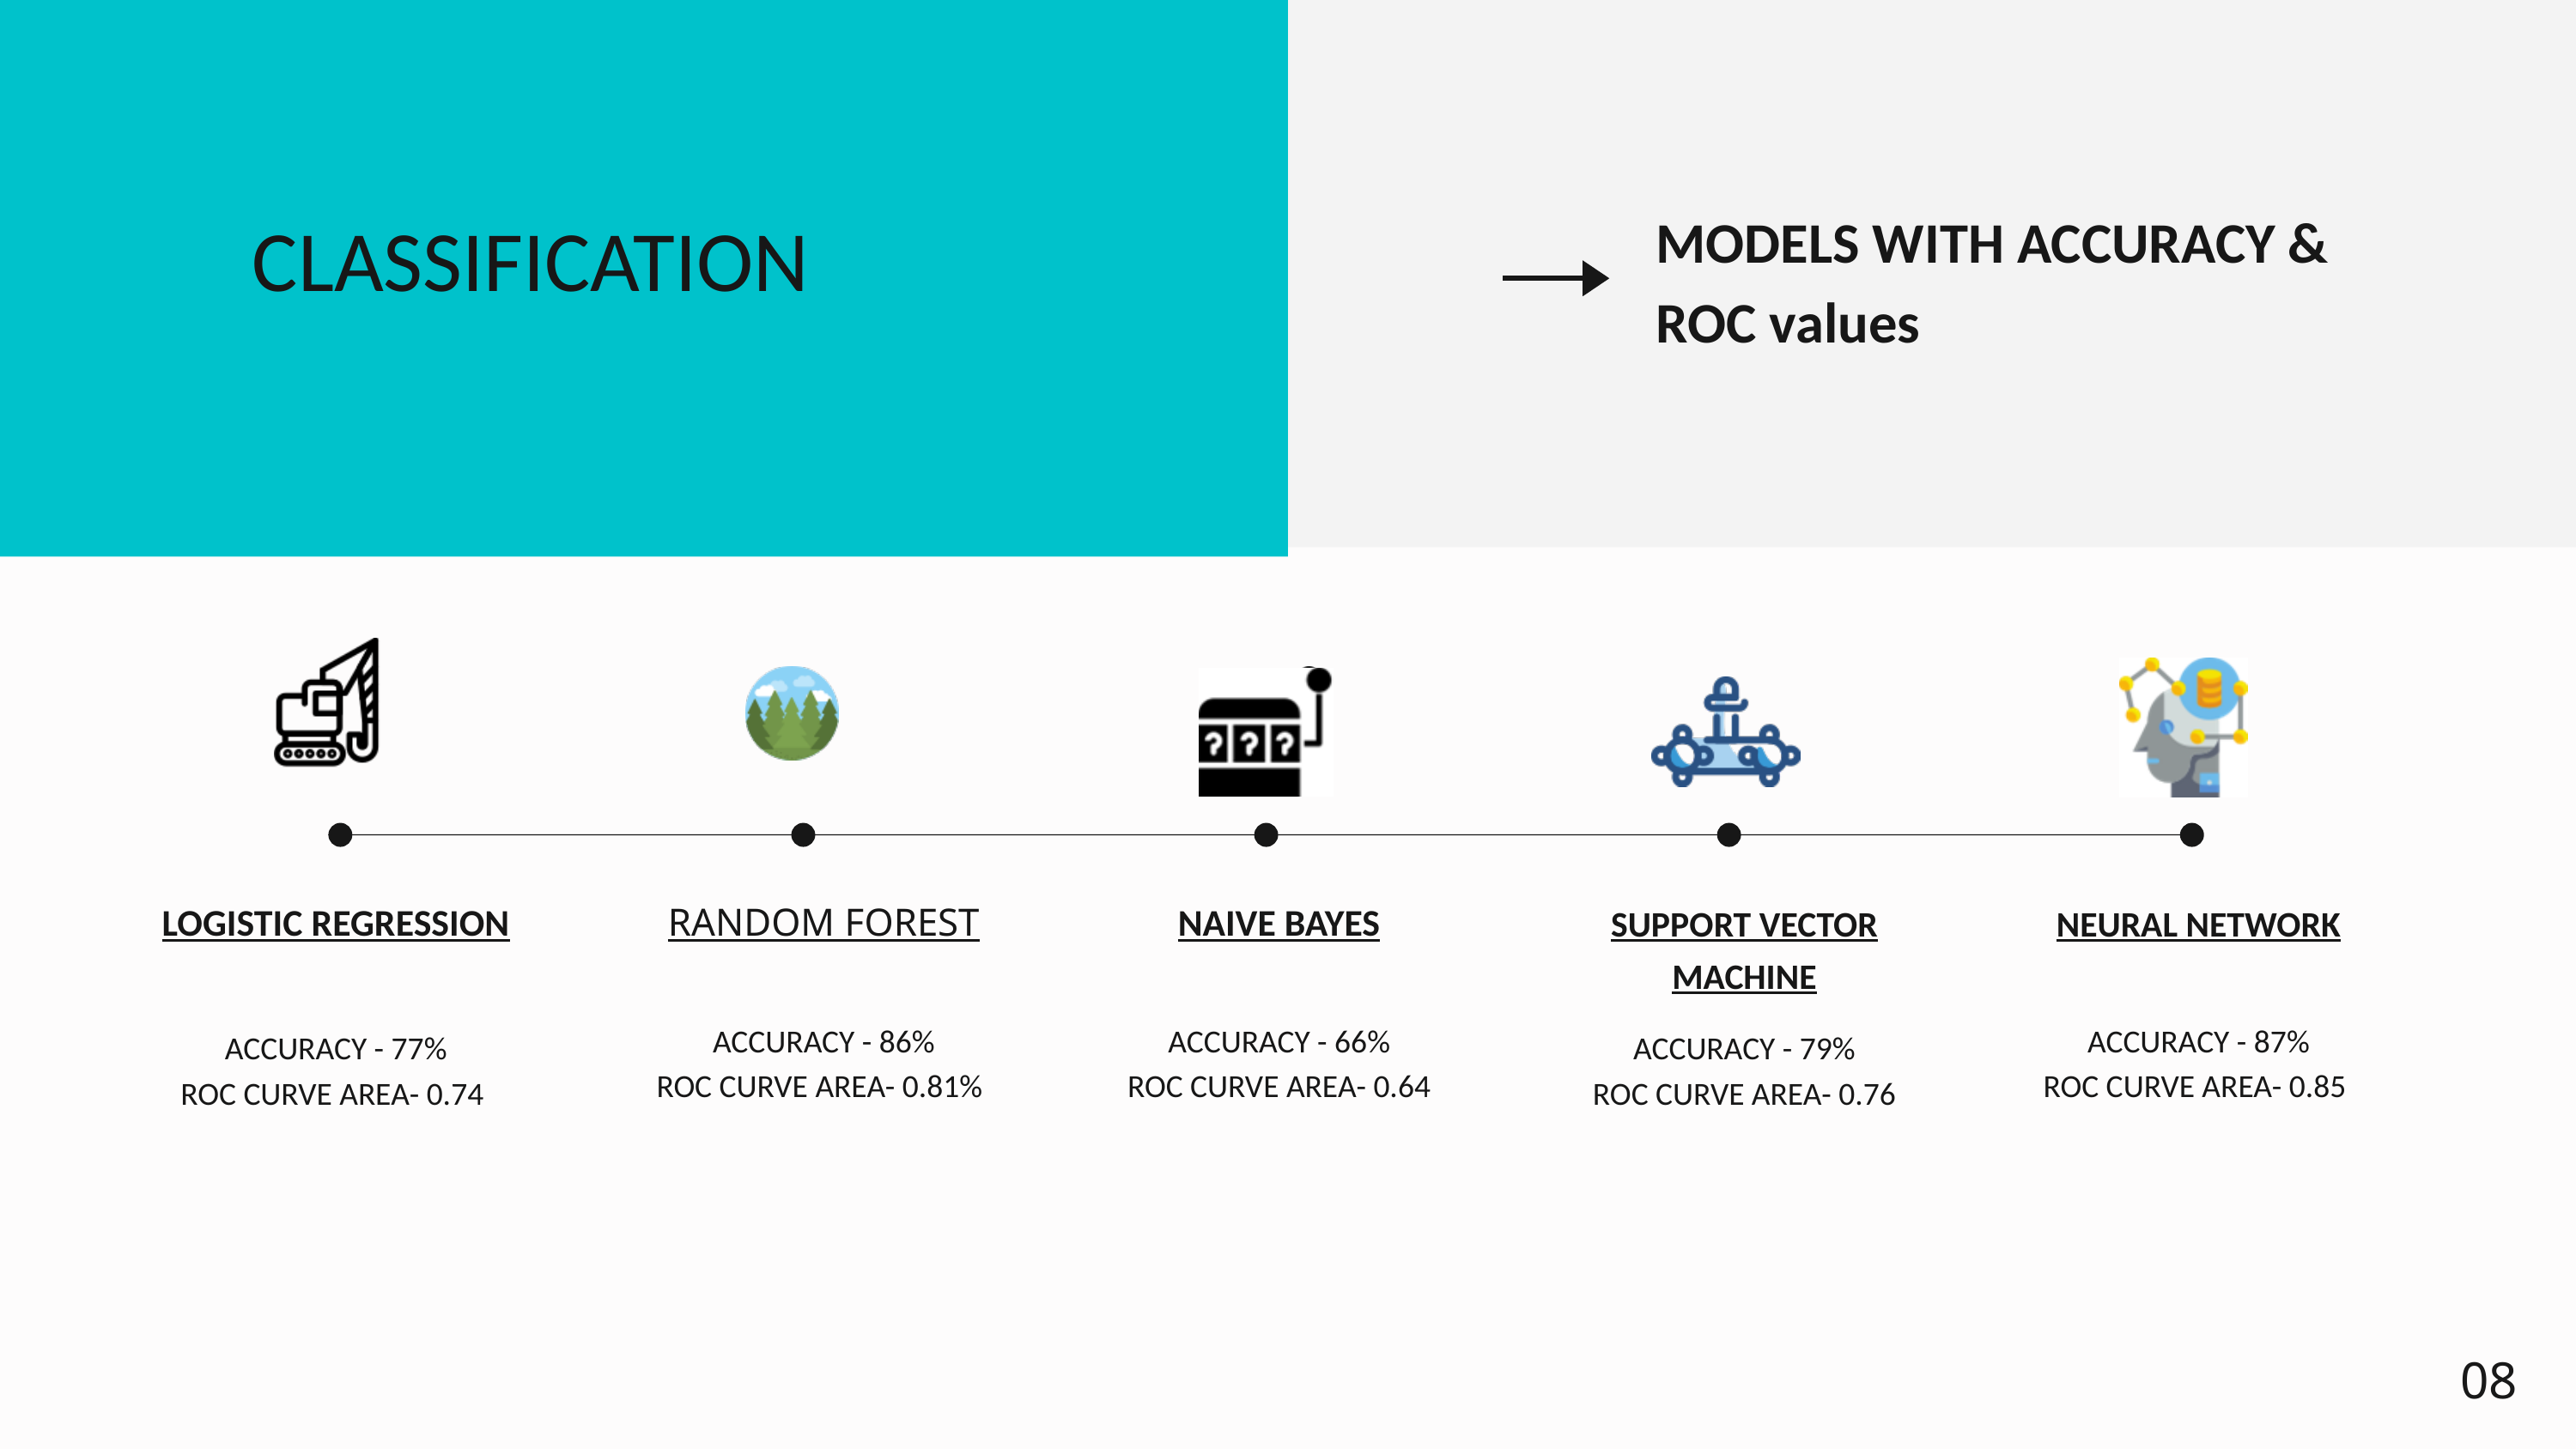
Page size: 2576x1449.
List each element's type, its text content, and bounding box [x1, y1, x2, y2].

picture [1199, 666, 1334, 797]
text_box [2022, 896, 2375, 1102]
picture [745, 666, 840, 761]
text_box 08 [2282, 1349, 2518, 1410]
text_box [1288, 0, 2576, 548]
text_box MODELS WITH ACCURACY & ROC values [1656, 194, 2399, 355]
text_box [0, 0, 1288, 557]
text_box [634, 896, 1014, 1102]
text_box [1502, 259, 1610, 297]
picture [2118, 658, 2249, 798]
picture [273, 638, 381, 769]
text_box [158, 891, 513, 1110]
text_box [1556, 896, 1933, 1110]
picture [1651, 676, 1801, 787]
text_box CLASSIFICATION [252, 165, 1242, 309]
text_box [1097, 896, 1462, 1102]
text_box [328, 822, 2205, 847]
